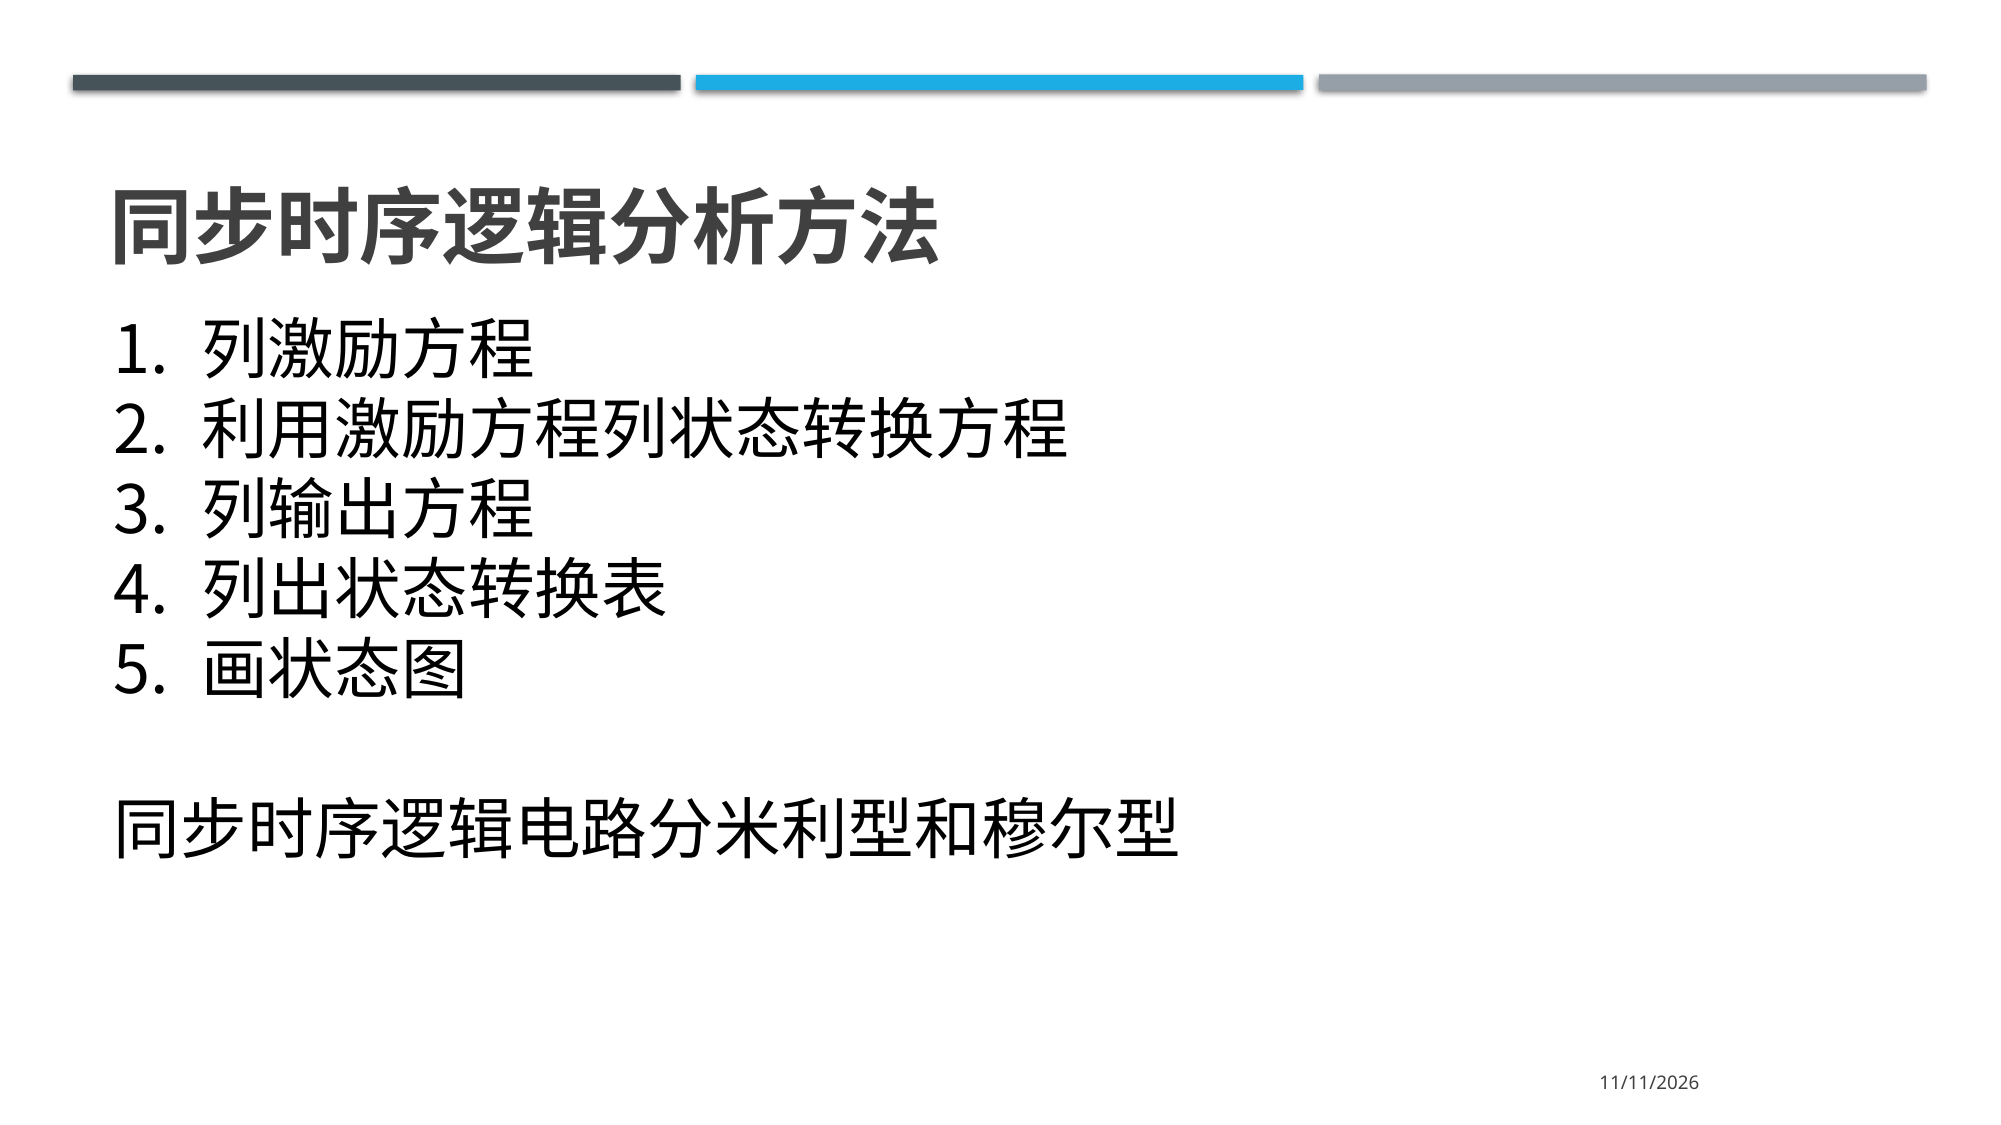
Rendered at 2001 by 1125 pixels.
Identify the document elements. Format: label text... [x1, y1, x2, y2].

text_box 列激励方程 利用激励方程列状态转换方程 列输出方程 列出状态转换表 画状态图 同步时序逻辑电路分米利型和穆尔型 [99, 299, 1197, 875]
title 同步时序逻辑分析方法 [94, 119, 1904, 282]
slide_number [1247, 1053, 1715, 1114]
